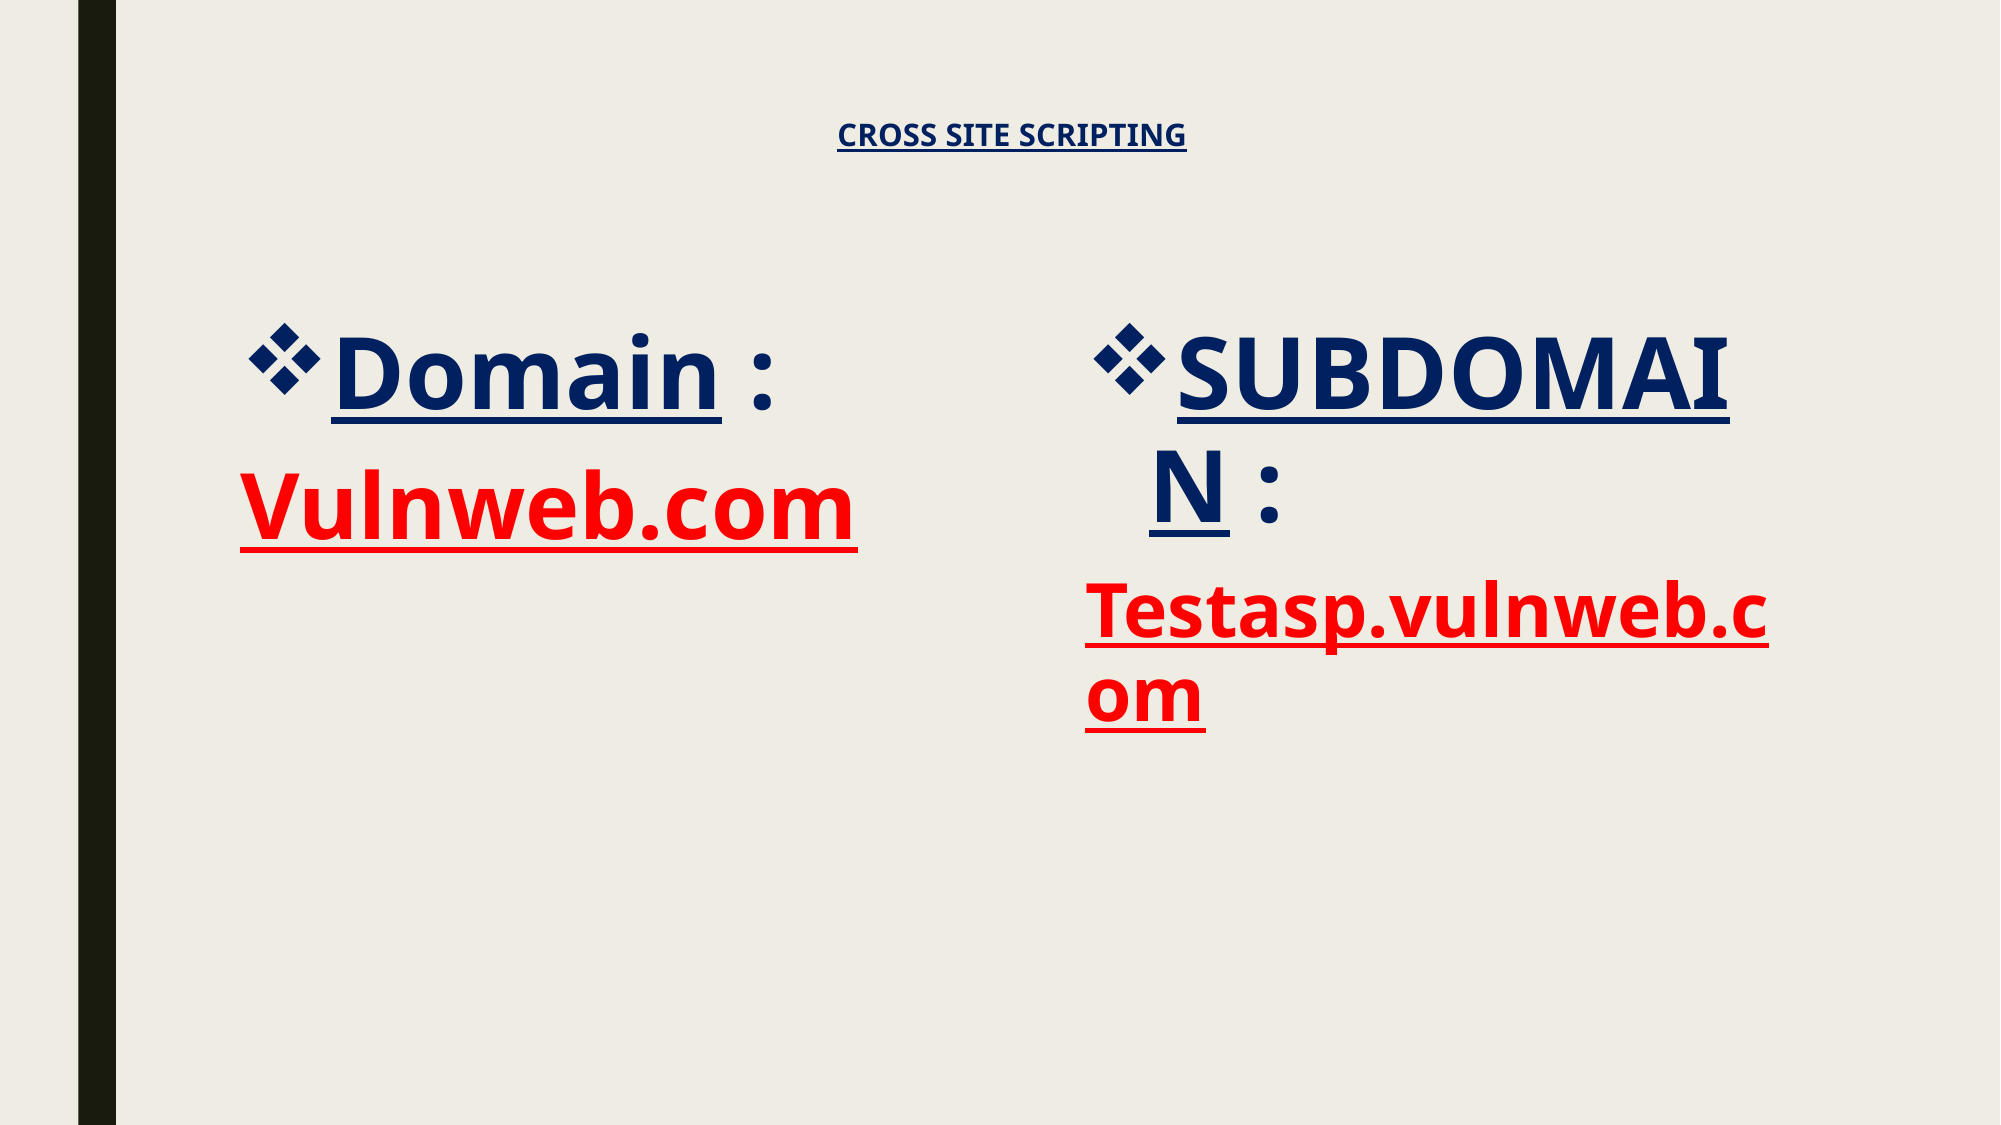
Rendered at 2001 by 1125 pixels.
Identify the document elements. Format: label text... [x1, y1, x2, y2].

list Domain : Vulnweb.com [225, 311, 955, 674]
title CROSS SITE SCRIPTING [225, 112, 1800, 233]
list SUBDOMAIN : Testasp.vulnweb.com [1070, 311, 1801, 963]
